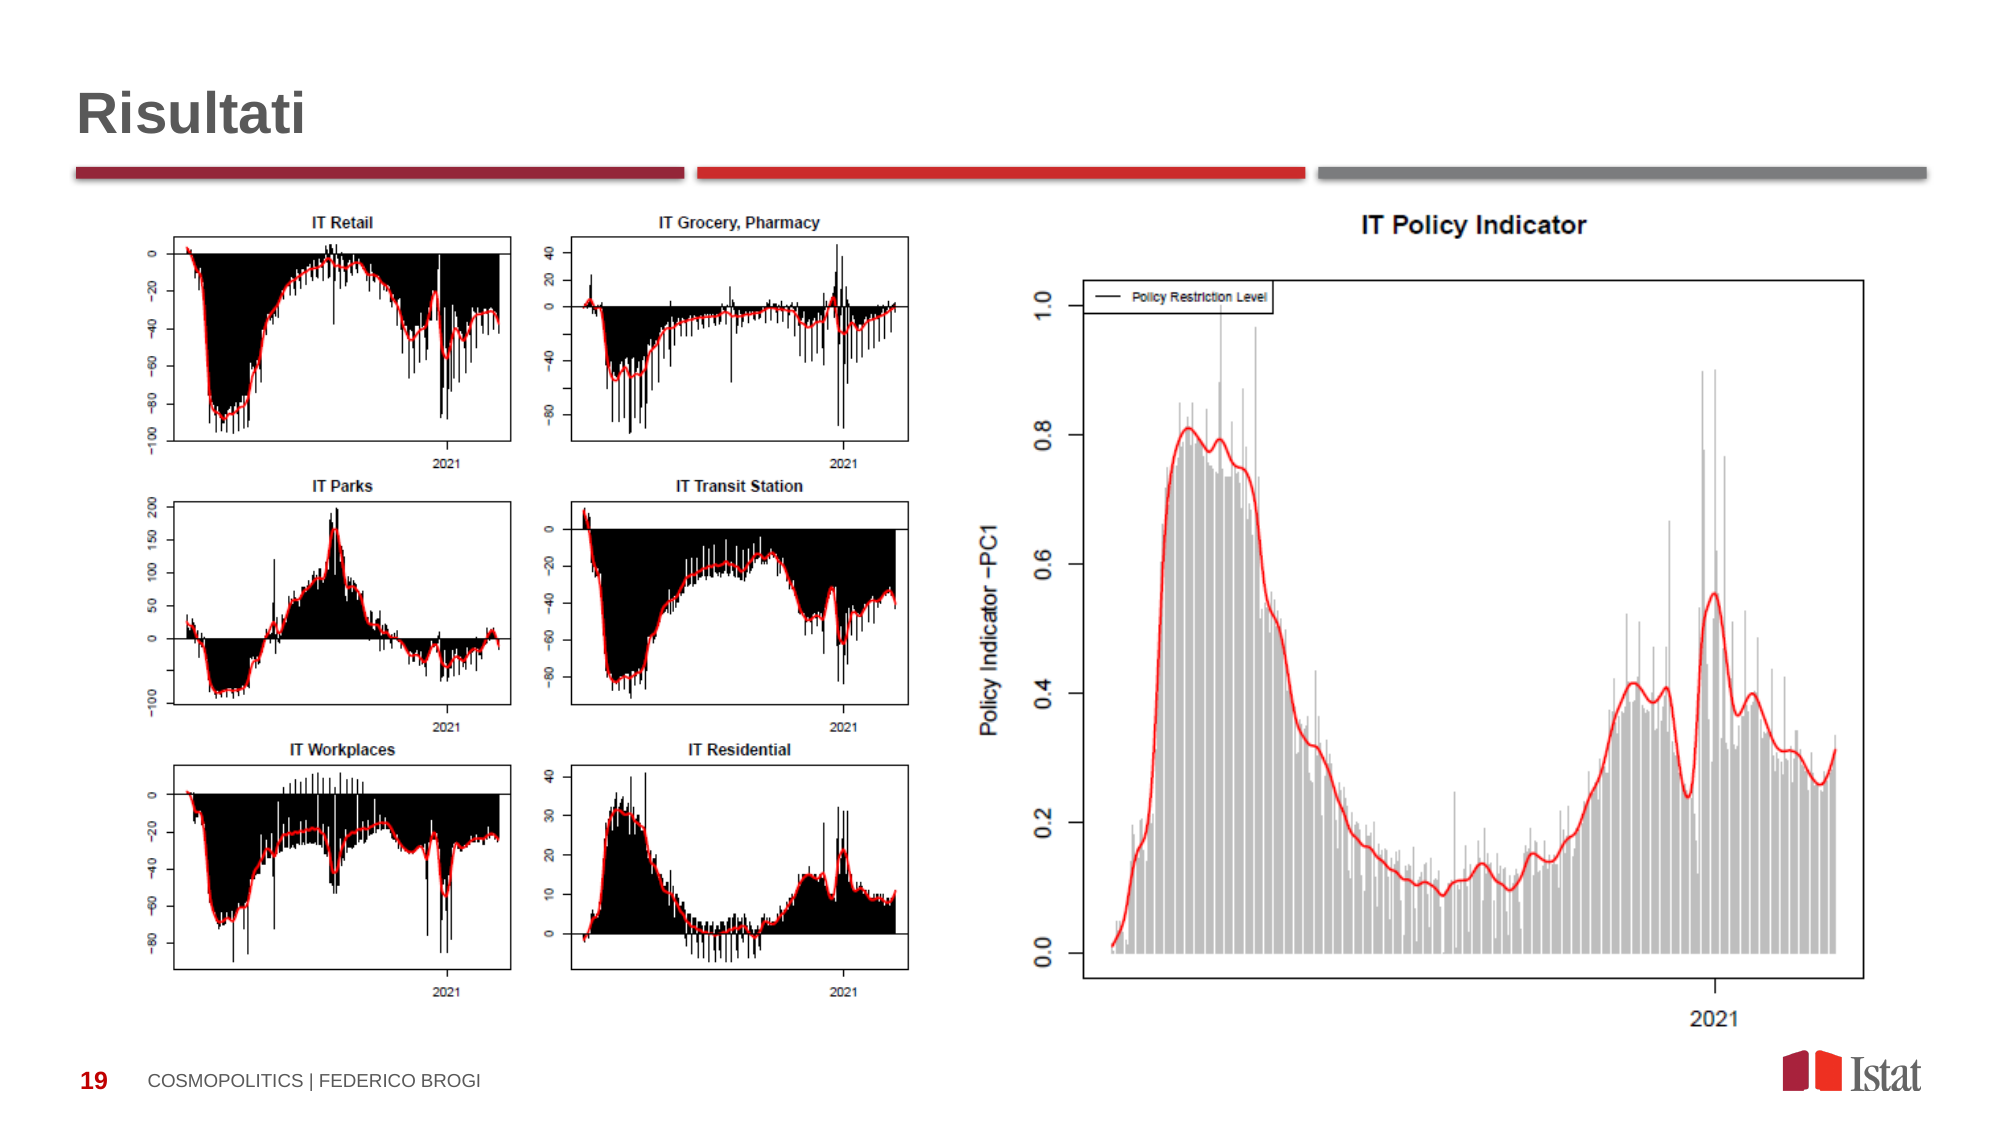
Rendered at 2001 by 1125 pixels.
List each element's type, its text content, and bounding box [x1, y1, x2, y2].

picture [974, 198, 1881, 1043]
picture [146, 214, 921, 997]
title Risultati [76, 82, 1926, 146]
slide_number 19 [53, 1049, 136, 1110]
footer COSMOPOLITICS | FEDERICO BROGI [147, 1048, 1730, 1092]
